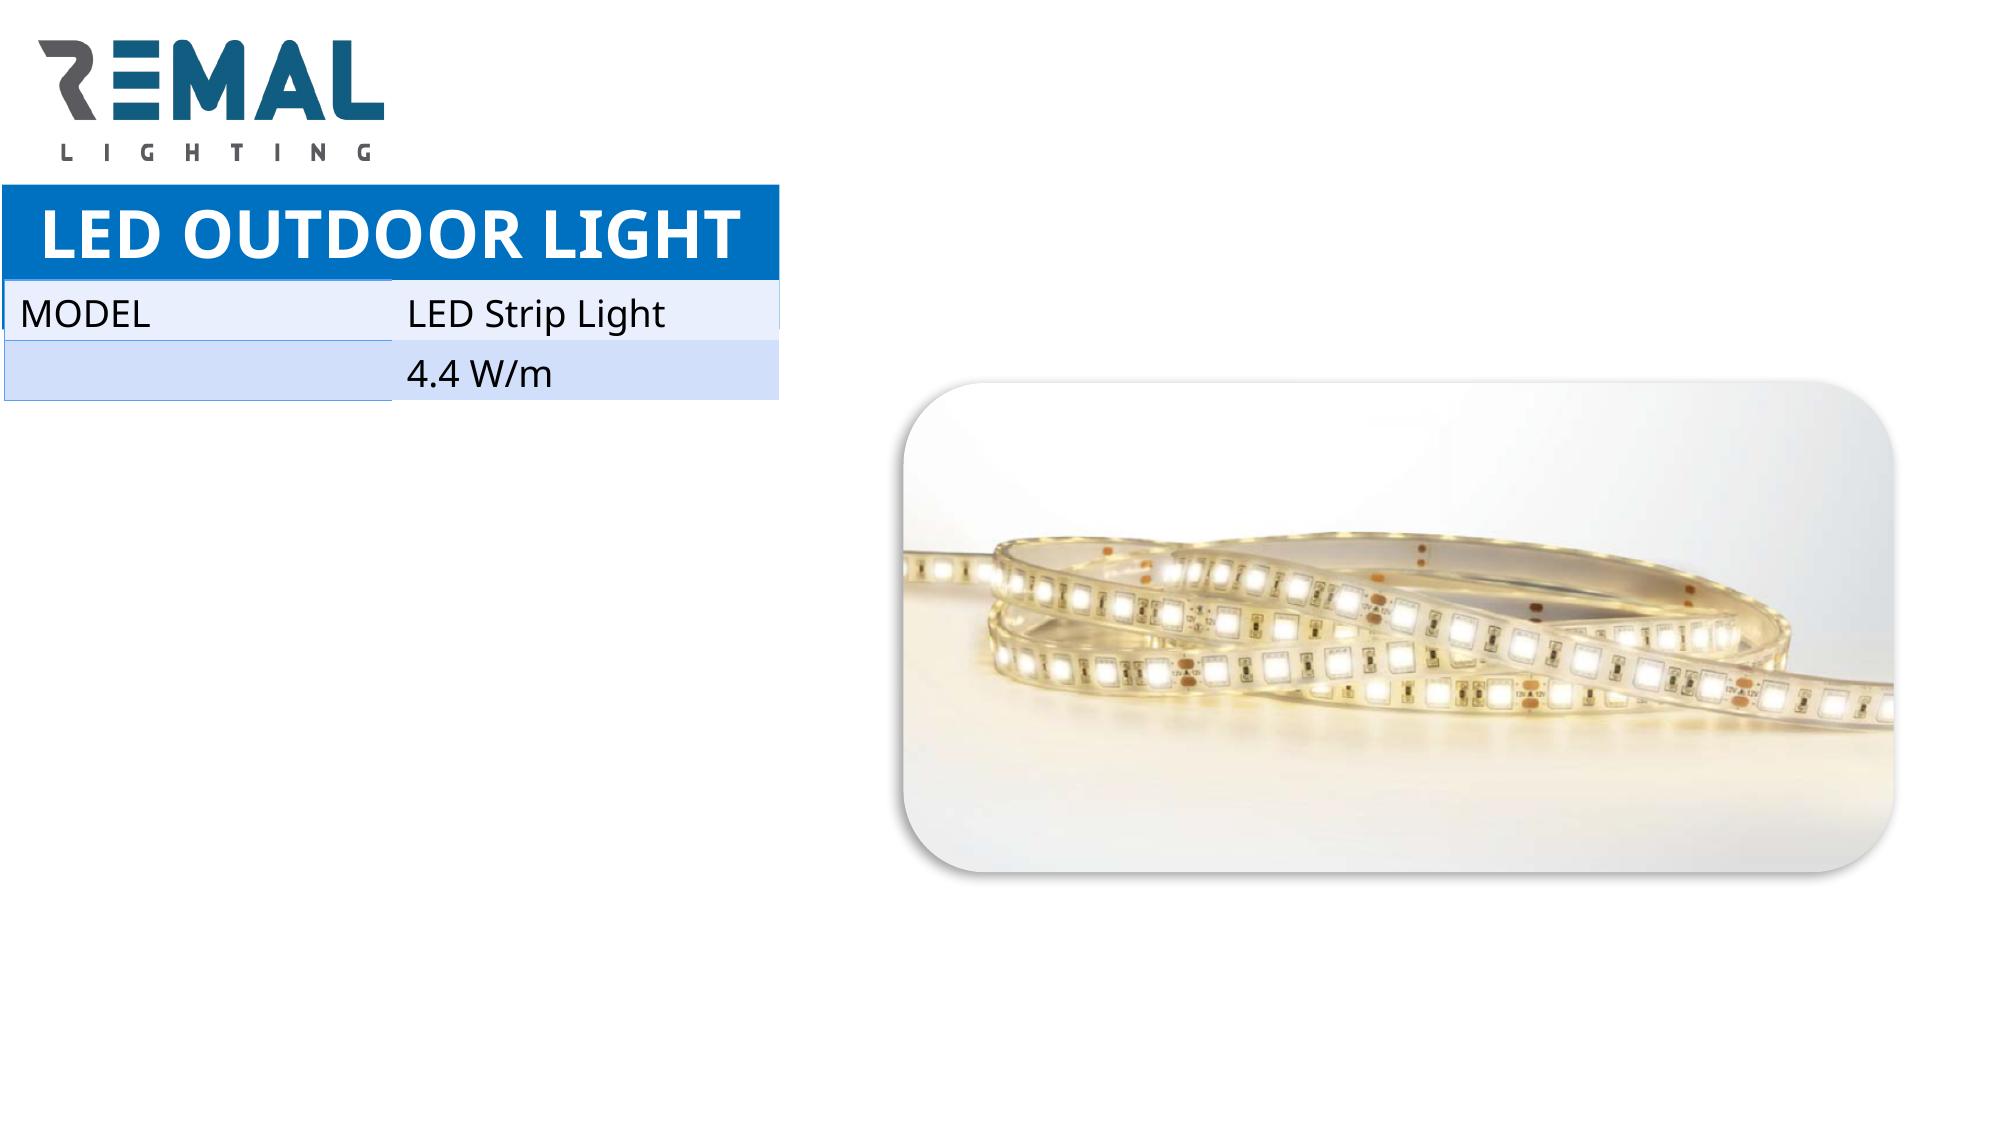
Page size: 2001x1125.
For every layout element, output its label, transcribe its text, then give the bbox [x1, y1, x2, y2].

text_box LED OUTDOOR LIGHT [2, 184, 780, 330]
table_cell [5, 341, 392, 400]
table_header LED Strip Light [392, 280, 779, 340]
picture [903, 382, 1894, 873]
table_header MODEL [5, 281, 392, 340]
table_cell 4.4 W/m [392, 340, 779, 400]
picture [1, 13, 426, 188]
